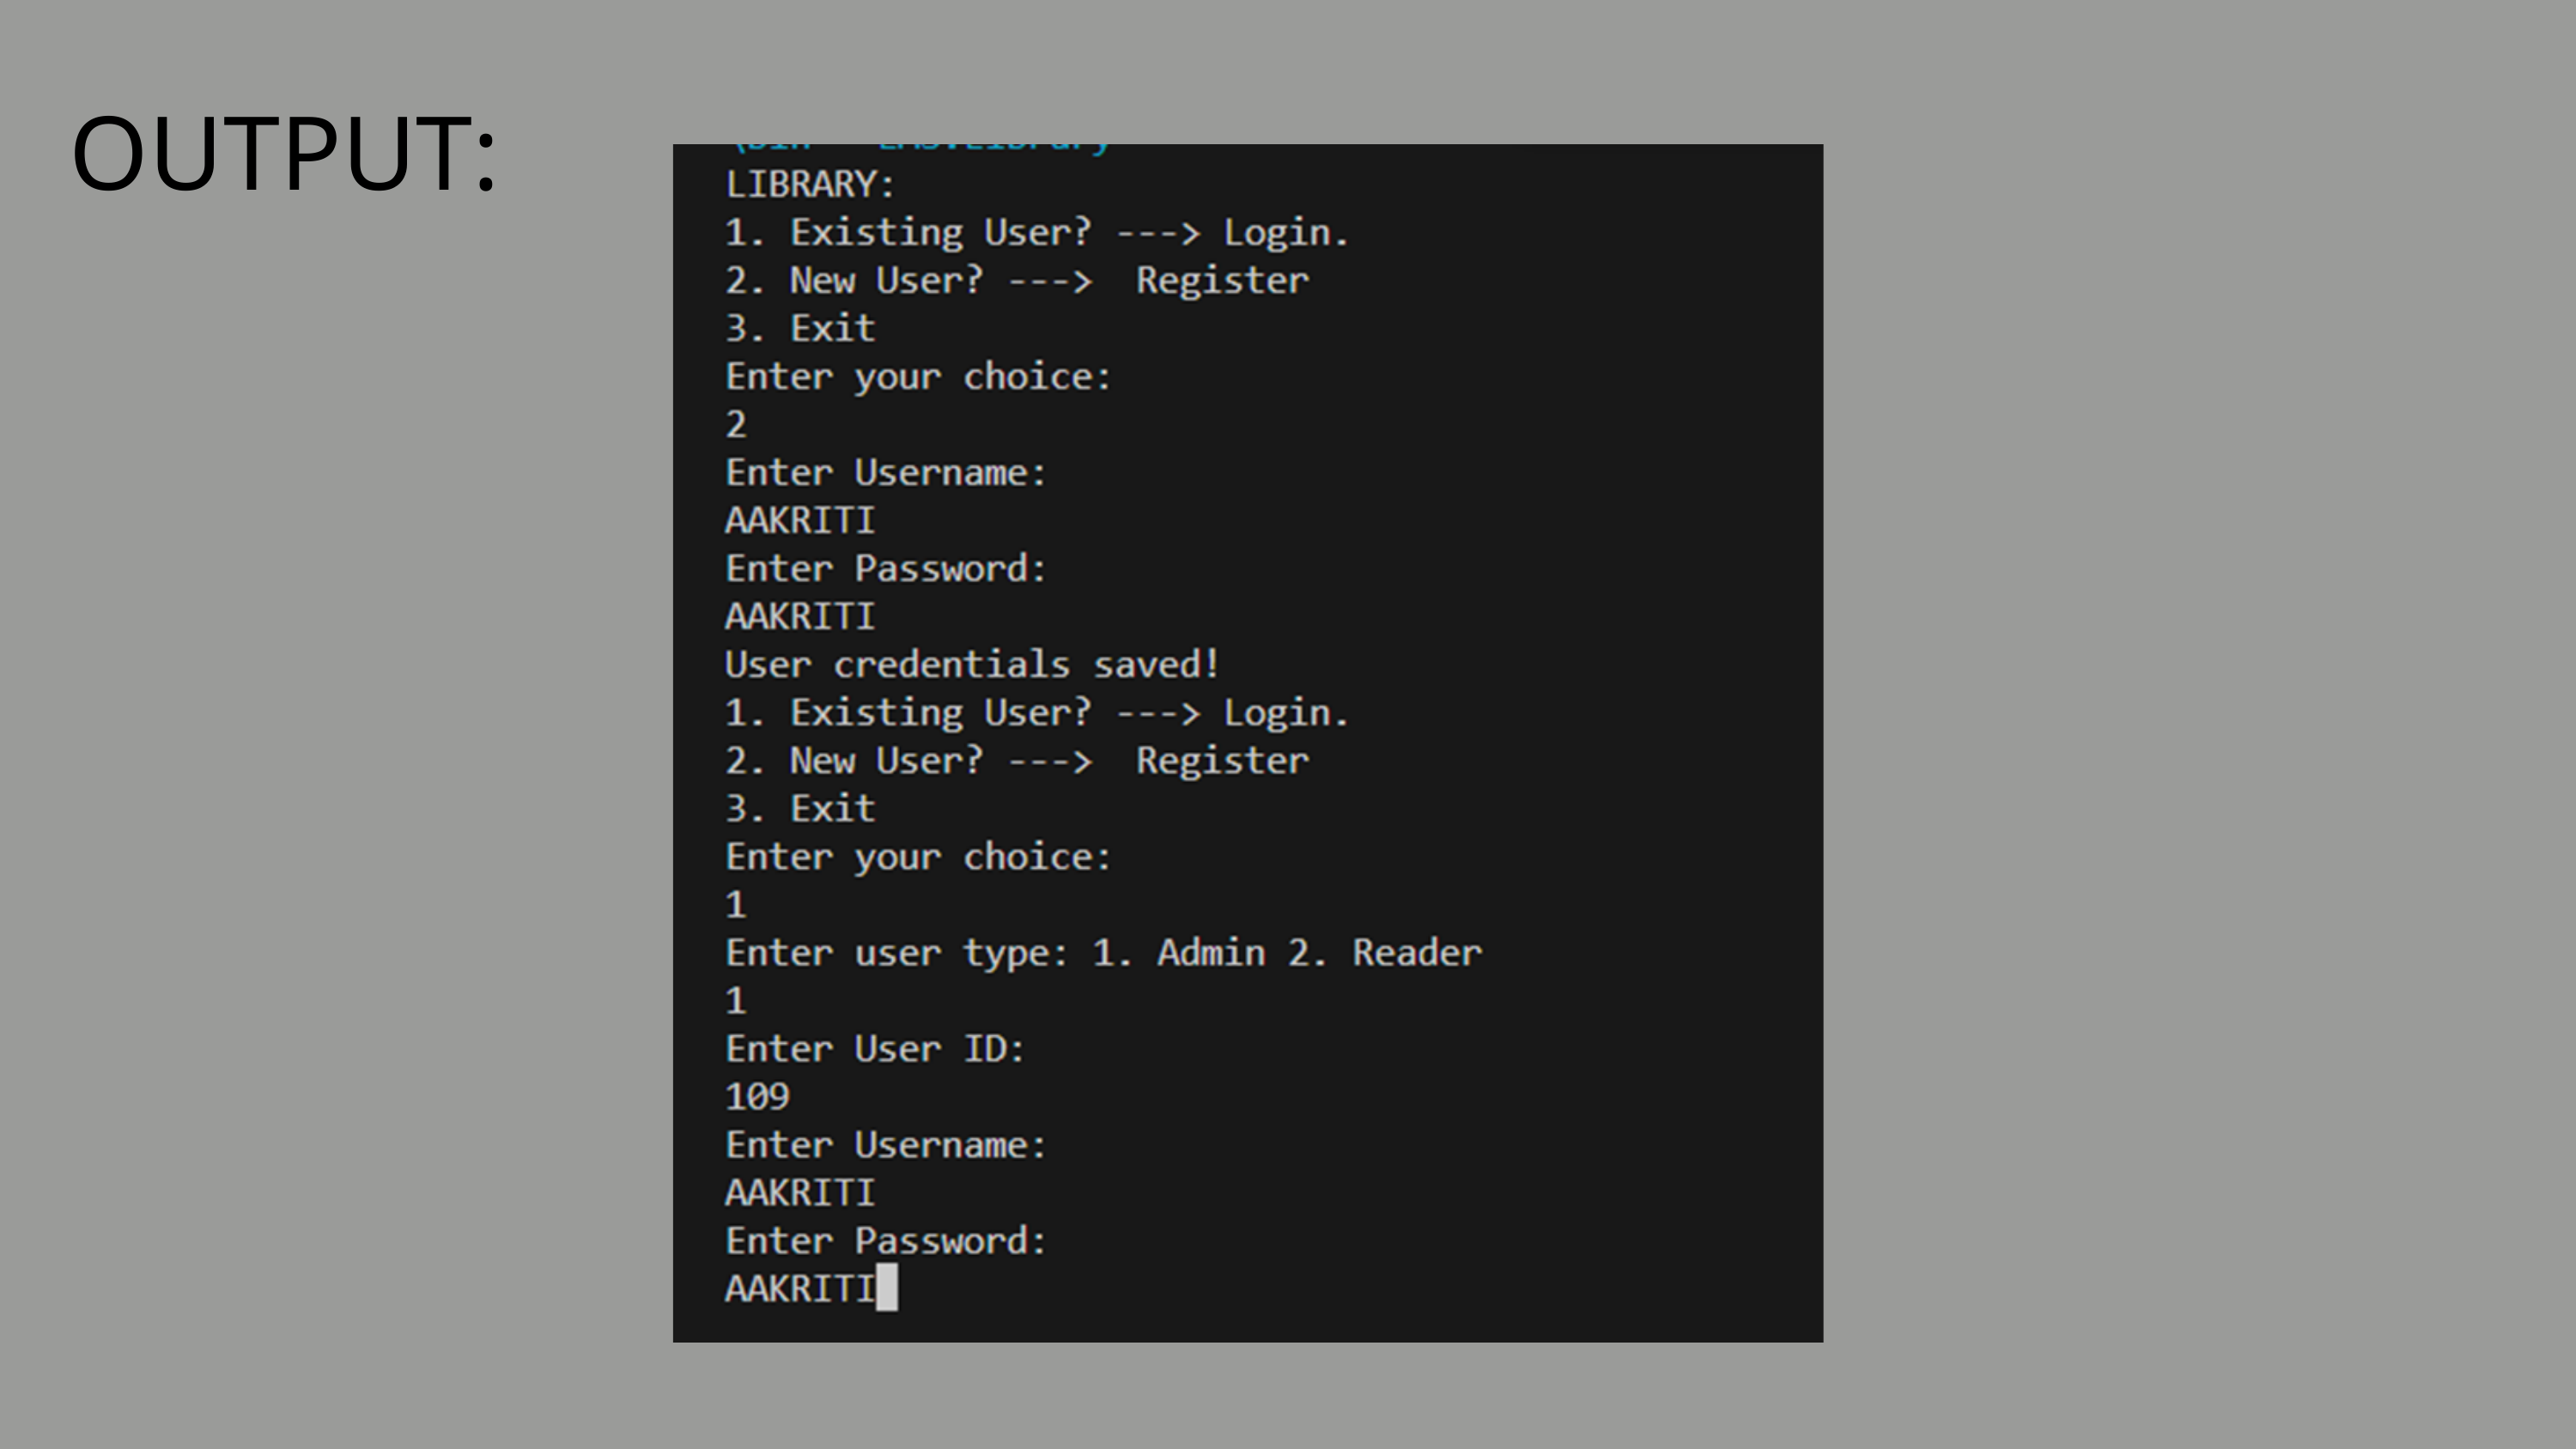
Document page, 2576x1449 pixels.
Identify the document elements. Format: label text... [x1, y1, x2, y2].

text_box [672, 144, 1824, 1343]
text_box OUTPUT: [60, 68, 510, 211]
